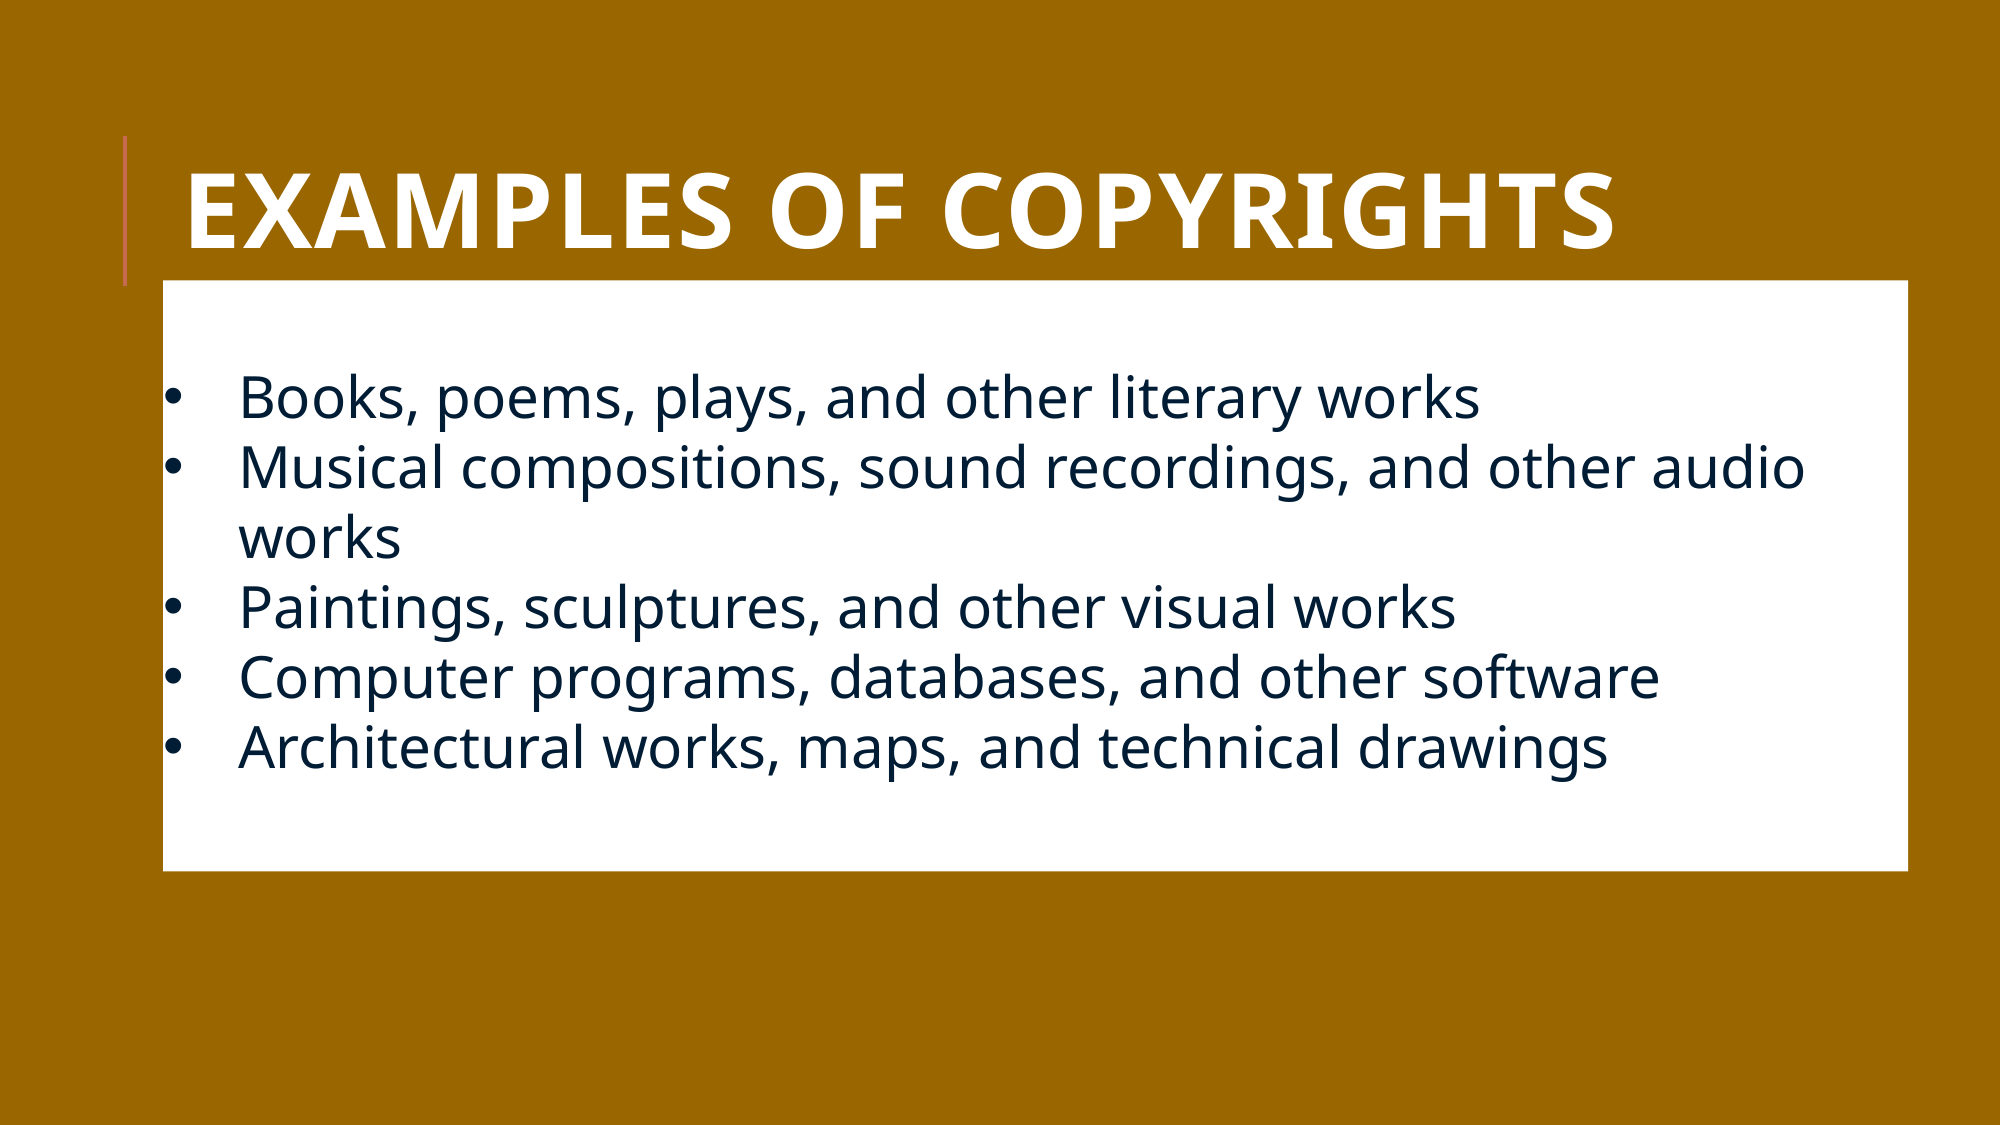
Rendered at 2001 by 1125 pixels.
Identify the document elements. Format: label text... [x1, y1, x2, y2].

text_box Books, poems, plays, and other literary works Musical compositions, sound recordings, and other audio works Paintings, sculptures, and other visual works Computer programs, databases, and other software Architectural works, maps, and technical drawings [163, 280, 1909, 872]
title Examples of Copyrights [168, 96, 1763, 280]
